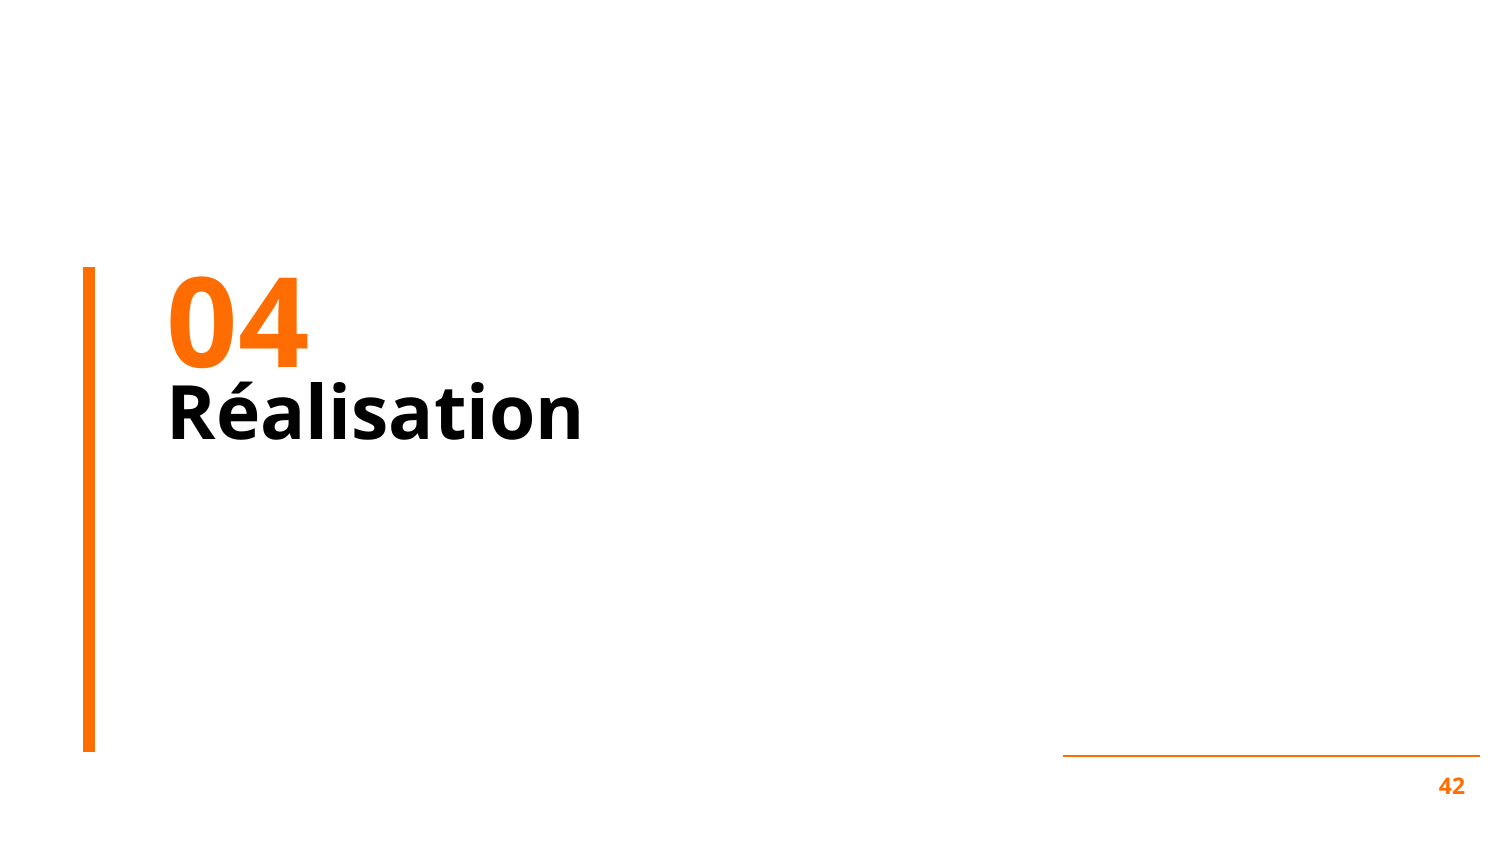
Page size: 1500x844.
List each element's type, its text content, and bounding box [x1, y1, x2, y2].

title 04 [151, 269, 435, 349]
title Réalisation [151, 349, 1048, 531]
